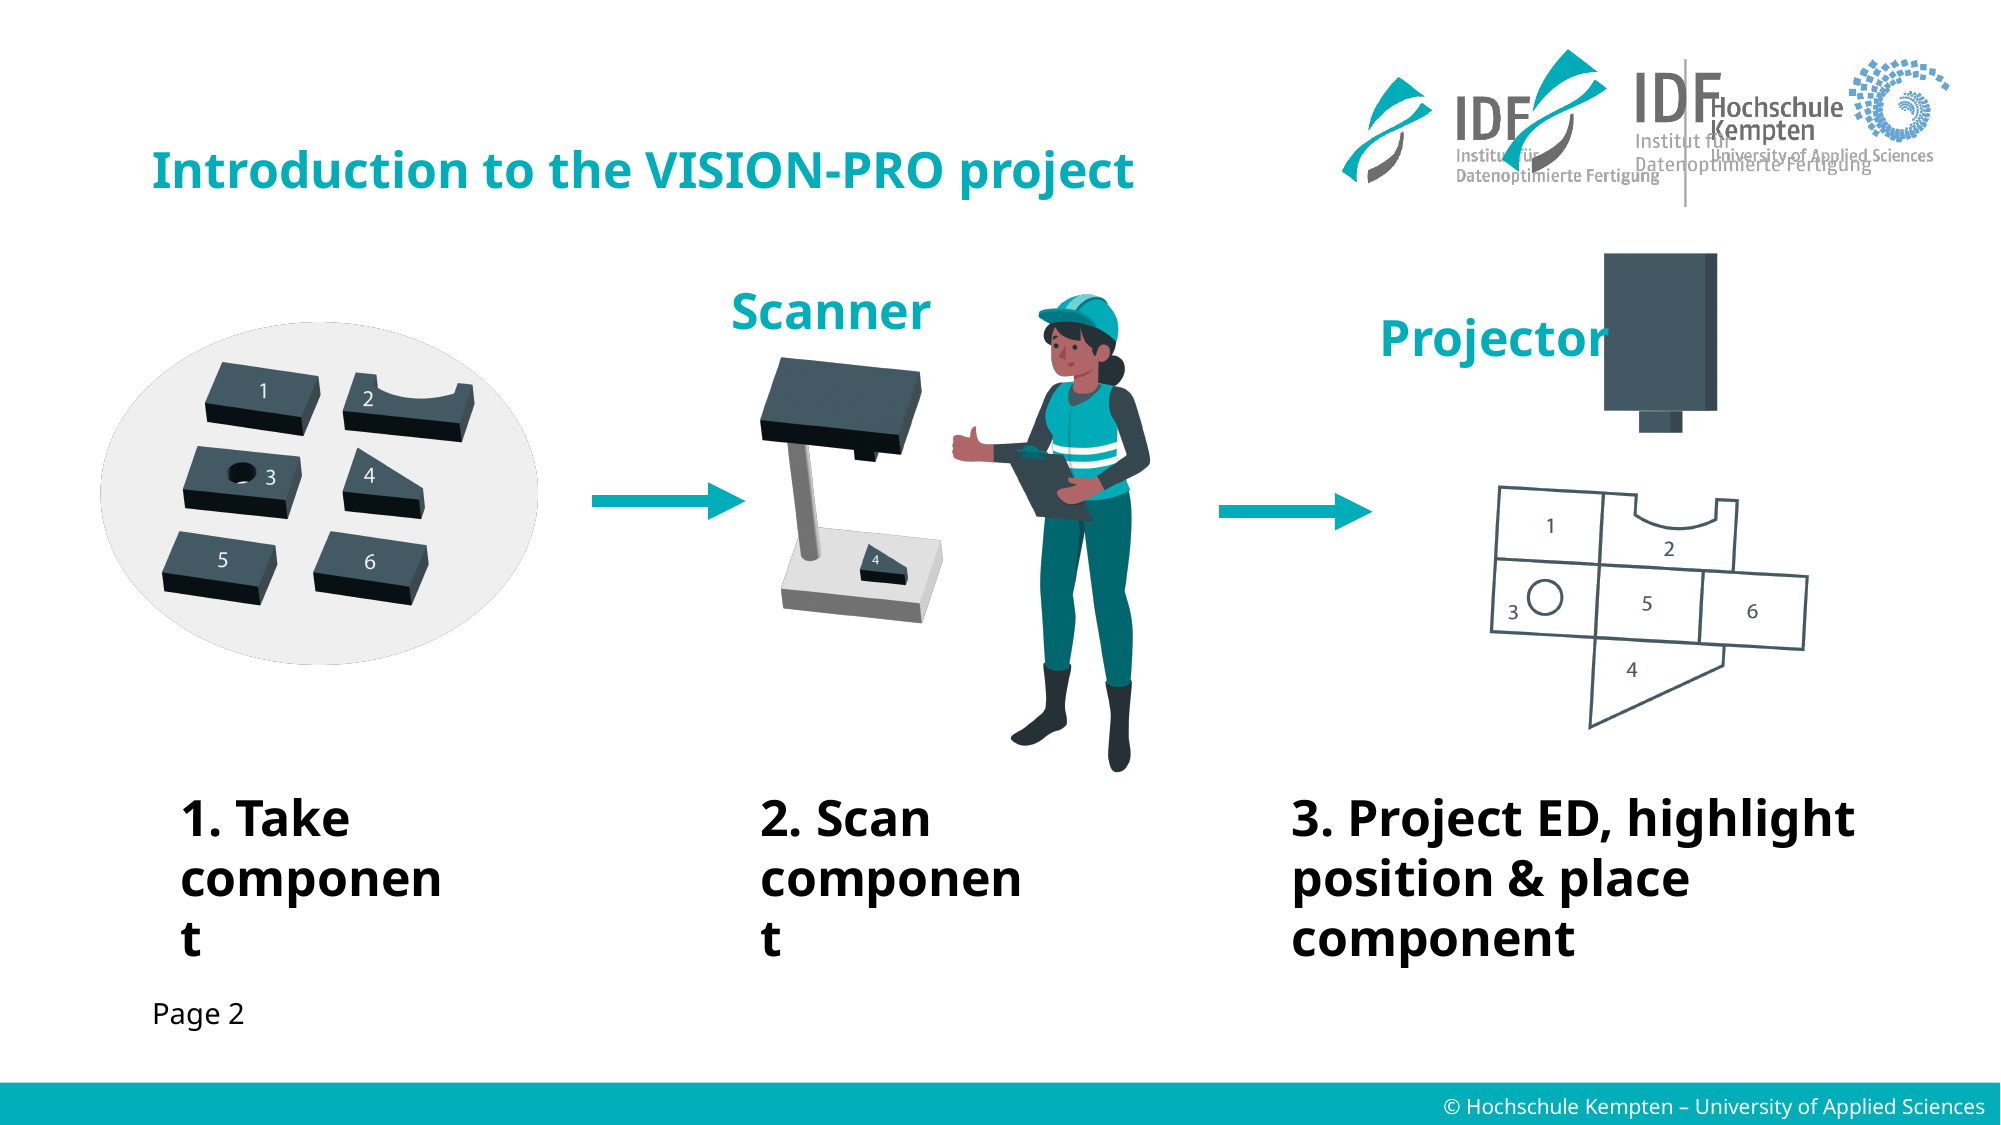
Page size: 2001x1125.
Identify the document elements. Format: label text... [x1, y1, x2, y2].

text_box 2. Scan component [745, 790, 1052, 975]
picture [91, 322, 538, 665]
title Introduction to the VISION-PRO project [137, 59, 1863, 278]
text_box Projector [1365, 299, 1461, 374]
text_box Scanner [716, 271, 1023, 347]
text_box 1. Take component [165, 779, 472, 975]
picture [722, 294, 1170, 791]
picture [1291, 0, 2000, 746]
text_box 3. Project ED, highlight position & place component [1276, 779, 1899, 975]
text_box Page 2 [137, 987, 278, 1038]
